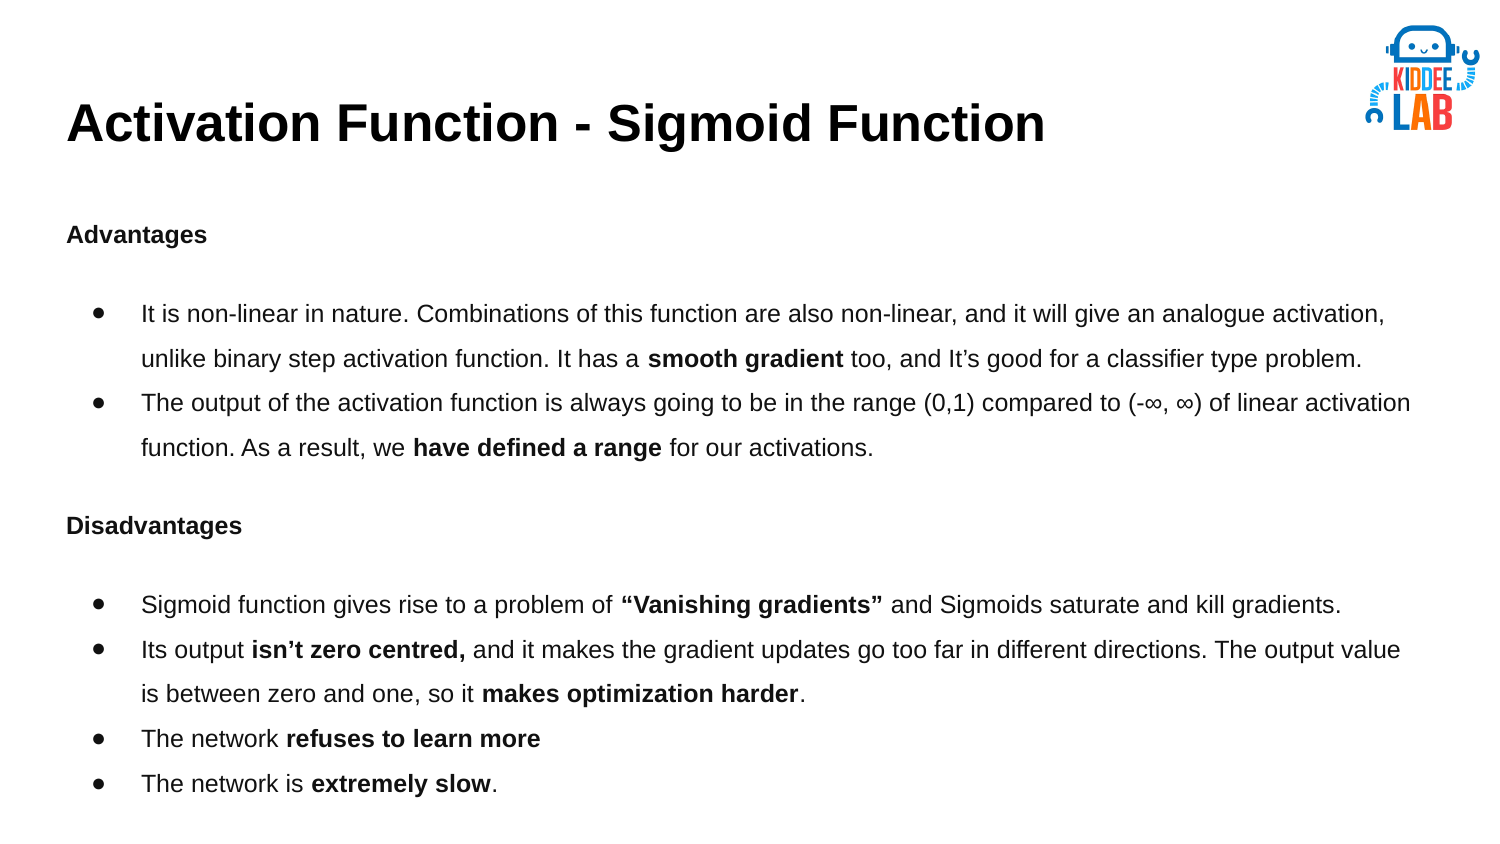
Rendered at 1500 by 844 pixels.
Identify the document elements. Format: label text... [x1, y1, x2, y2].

list Advantages It is non-linear in nature. Combinations of this function are also non-linear, and it will give an analogue activation, unlike binary step activation function. It has a smooth gradient too, and It’s good for a classifier type problem. The output of the activation function is always going to be in the range (0,1) compared to (-∞, ∞) of linear activation function. As a result, we have defined a range for our activations. Disadvantages Sigmoid function gives rise to a problem of “Vanishing gradients” and Sigmoids saturate and kill gradients. Its output isn’t zero centred, and it makes the gradient updates go too far in different directions. The output value is between zero and one, so it makes optimization harder. The network refuses to learn more The network is extremely slow. [51, 189, 1449, 818]
title Activation Function - Sigmoid Function [51, 72, 1449, 167]
picture [1363, 19, 1481, 137]
